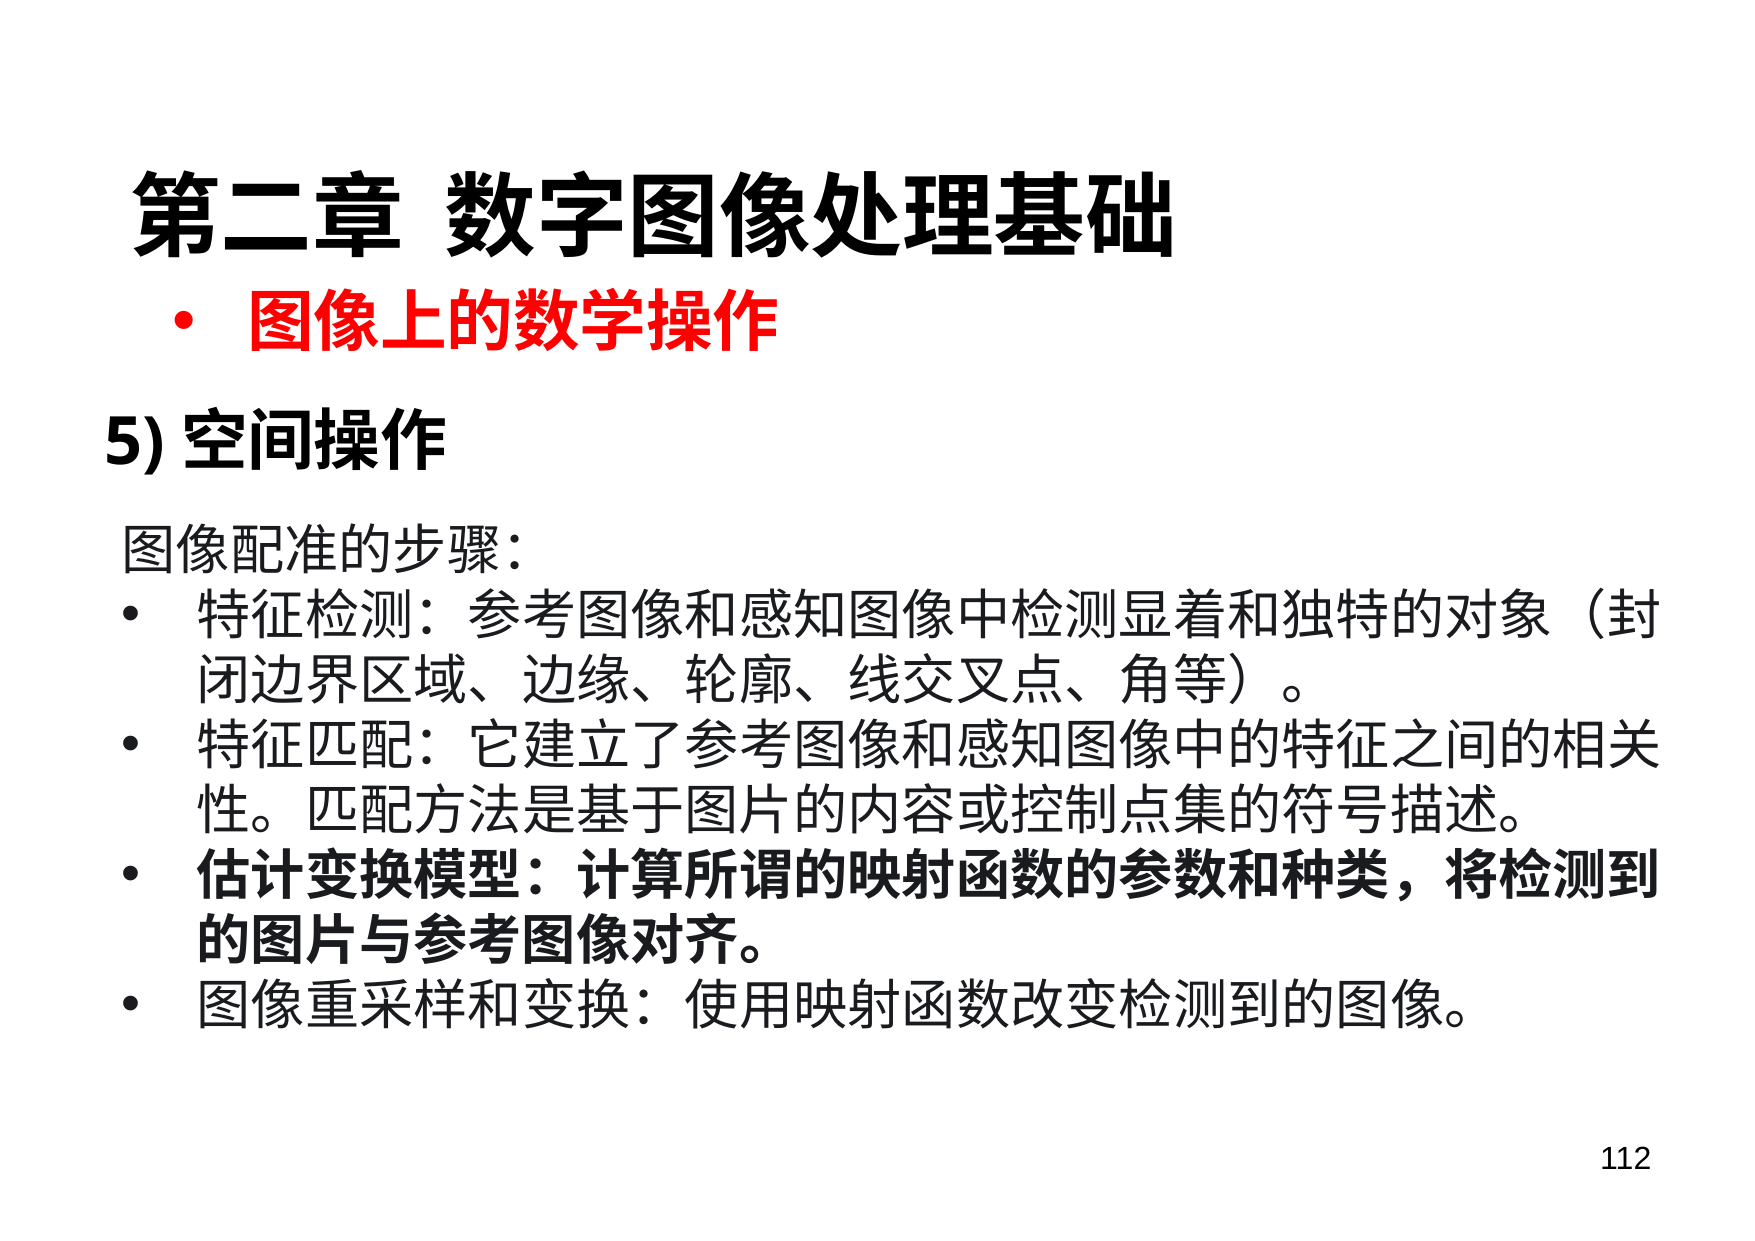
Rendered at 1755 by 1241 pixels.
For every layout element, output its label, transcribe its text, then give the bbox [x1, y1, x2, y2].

text_box 图像配准的步骤： 特征检测：参考图像和感知图像中检测显着和独特的对象（封闭边界区域、边缘、轮廓、线交叉点、角等）。 特征匹配：它建立了参考图像和感知图像中的特征之间的相关性。匹配方法是基于图片的内容或控制点集的符号描述。 估计变换模型：计算所谓的映射函数的参数和种类，将检测到的图片与参考图像对齐。 图像重采样和变换：使用映射函数改变检测到的图像。 [106, 507, 1707, 1108]
slide_number 112 [1256, 1129, 1667, 1217]
text_box 5)空间操作 [89, 390, 1267, 485]
text_box 第二章 数字图像处理基础 [114, 95, 1707, 275]
text_box 图像上的数学操作 [111, 273, 1127, 367]
